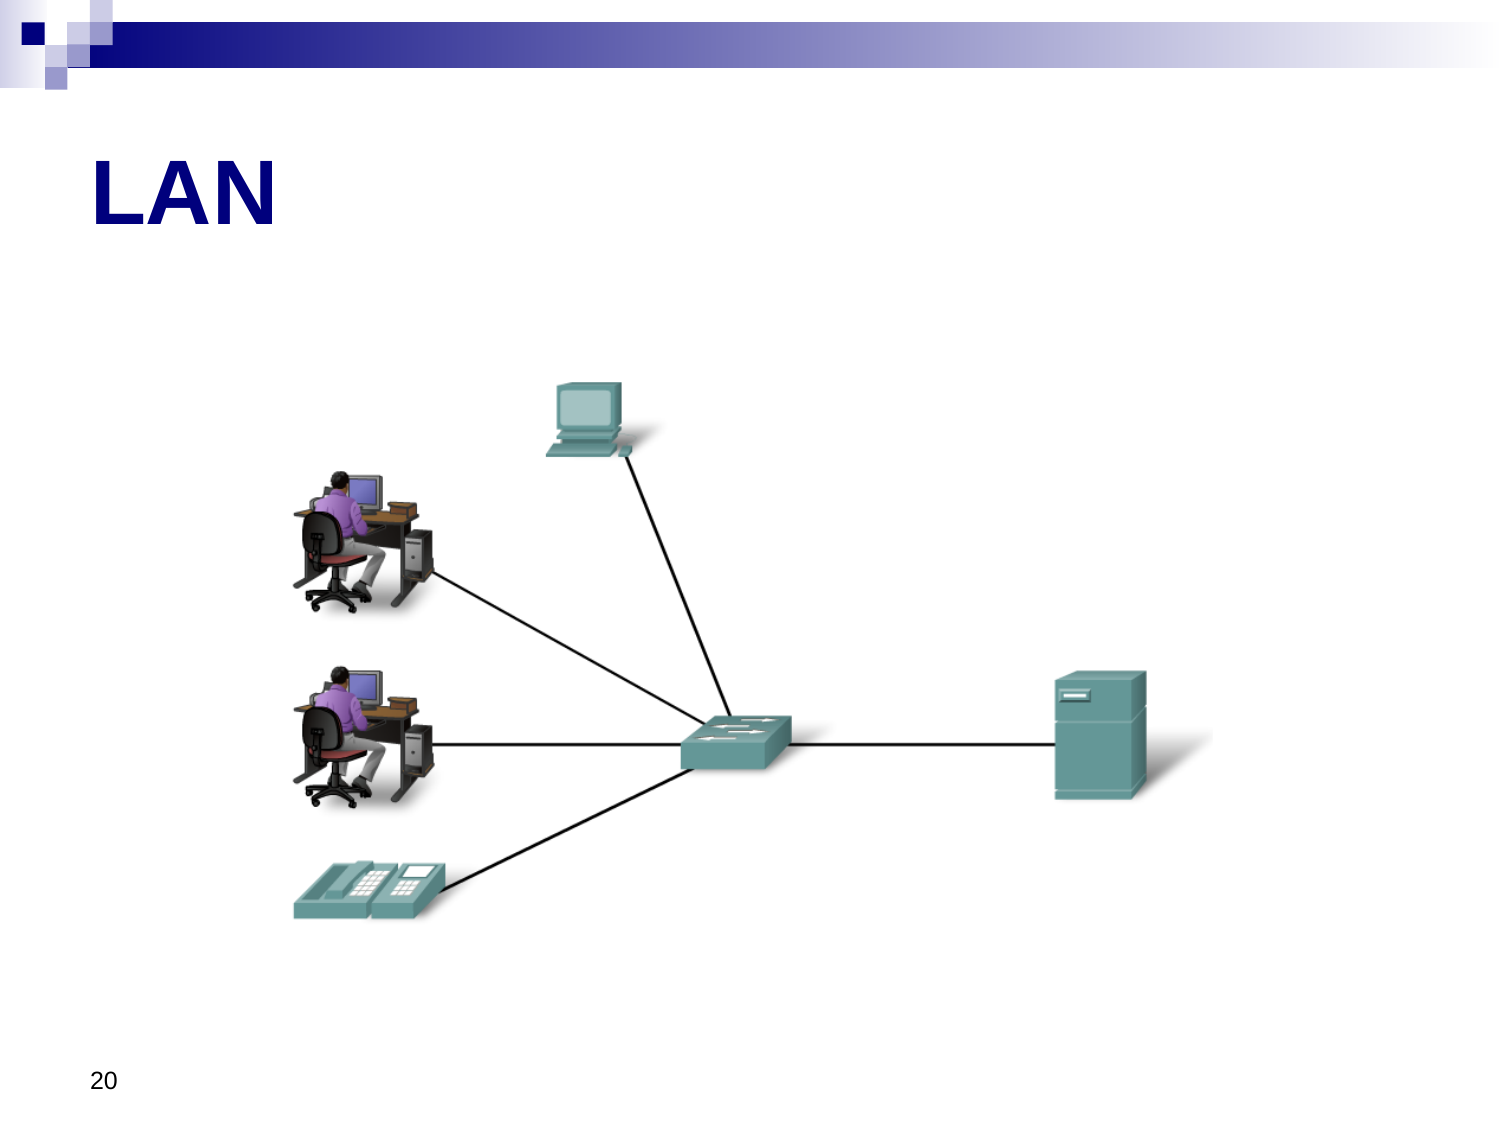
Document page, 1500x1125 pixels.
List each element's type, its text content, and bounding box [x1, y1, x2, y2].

title LAN [75, 75, 1425, 300]
picture [287, 374, 1213, 929]
slide_number 20 [74, 1024, 426, 1103]
